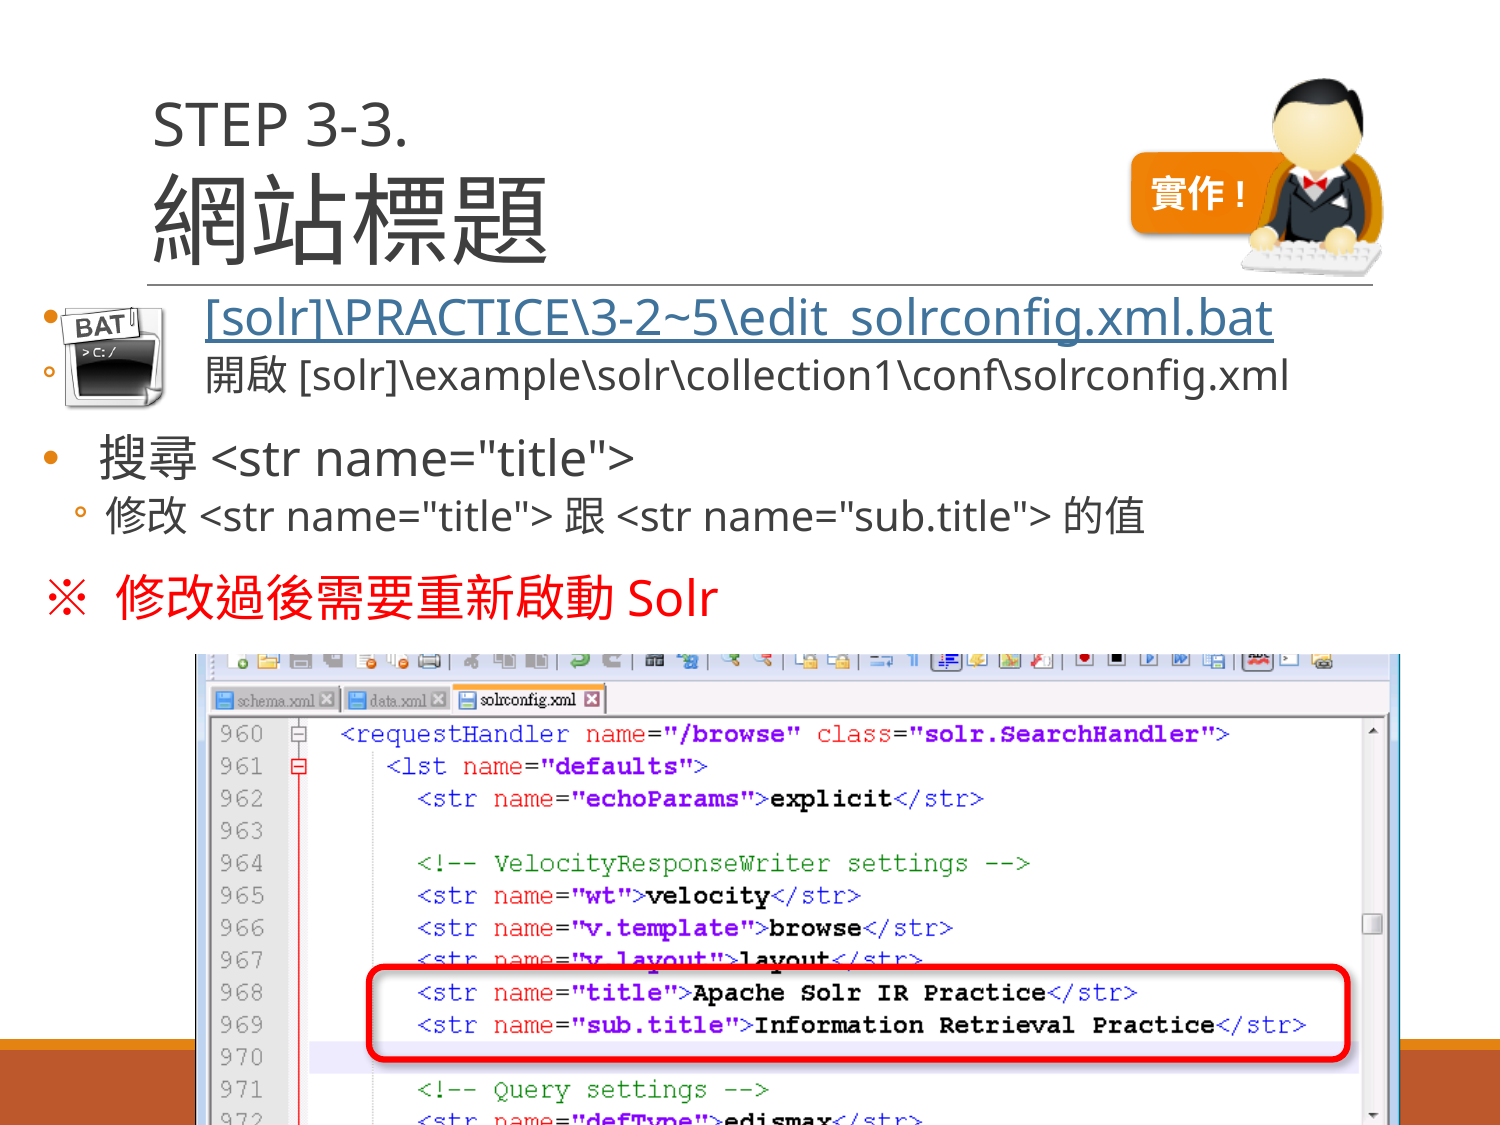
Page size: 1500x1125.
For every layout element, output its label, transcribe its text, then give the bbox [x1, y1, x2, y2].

picture [194, 654, 1401, 1125]
picture [58, 302, 168, 413]
list [solr]\PRACTICE\3-2~5\edit_solrconfig.xml.bat 開啟[solr]\example\solr\collection1\conf\solrconfig.xml 搜尋<str name="title"> 修改<str name="title">跟<str name="sub.title">的值 ※ 修改過後需要重新啟動Solr [42, 285, 1424, 945]
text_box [1130, 77, 1419, 279]
list STEP 3-3. [134, 46, 1373, 168]
title 網站標題 [135, 168, 1128, 285]
